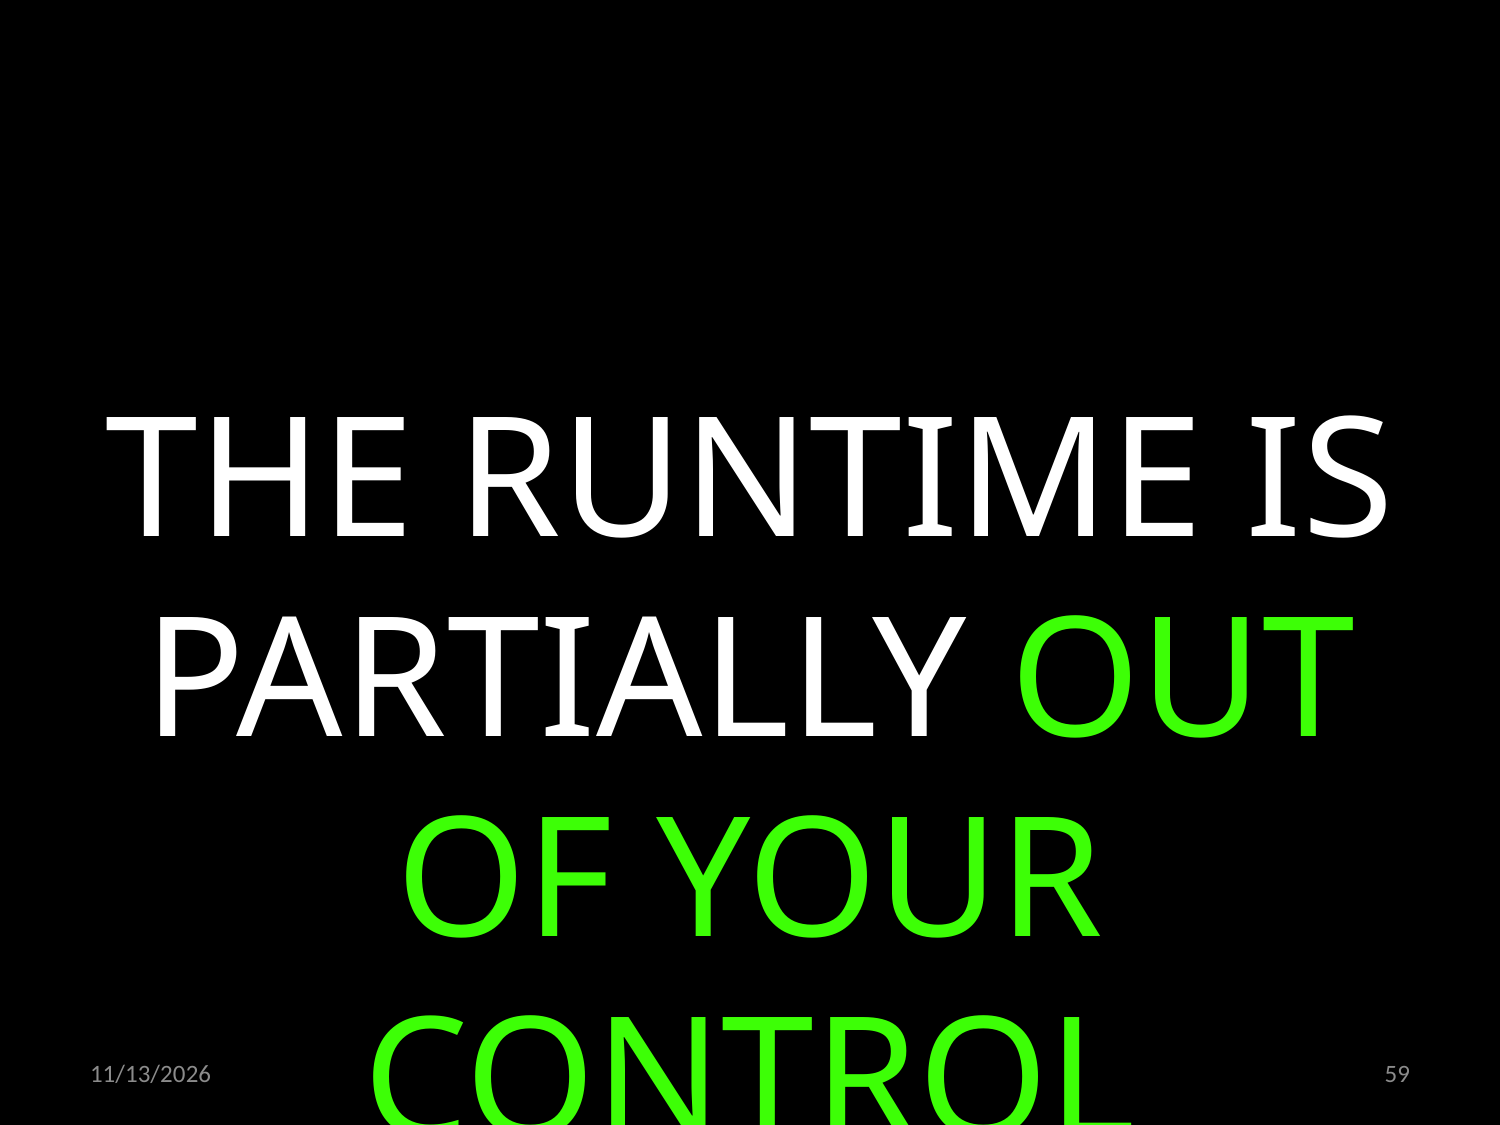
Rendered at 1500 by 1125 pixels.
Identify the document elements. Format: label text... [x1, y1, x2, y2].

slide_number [75, 1042, 425, 1103]
slide_number 59 [1074, 1042, 1425, 1103]
text_box THE RUNTIME IS PARTIALLY OUT OF YOUR CONTROL [0, 361, 1500, 464]
